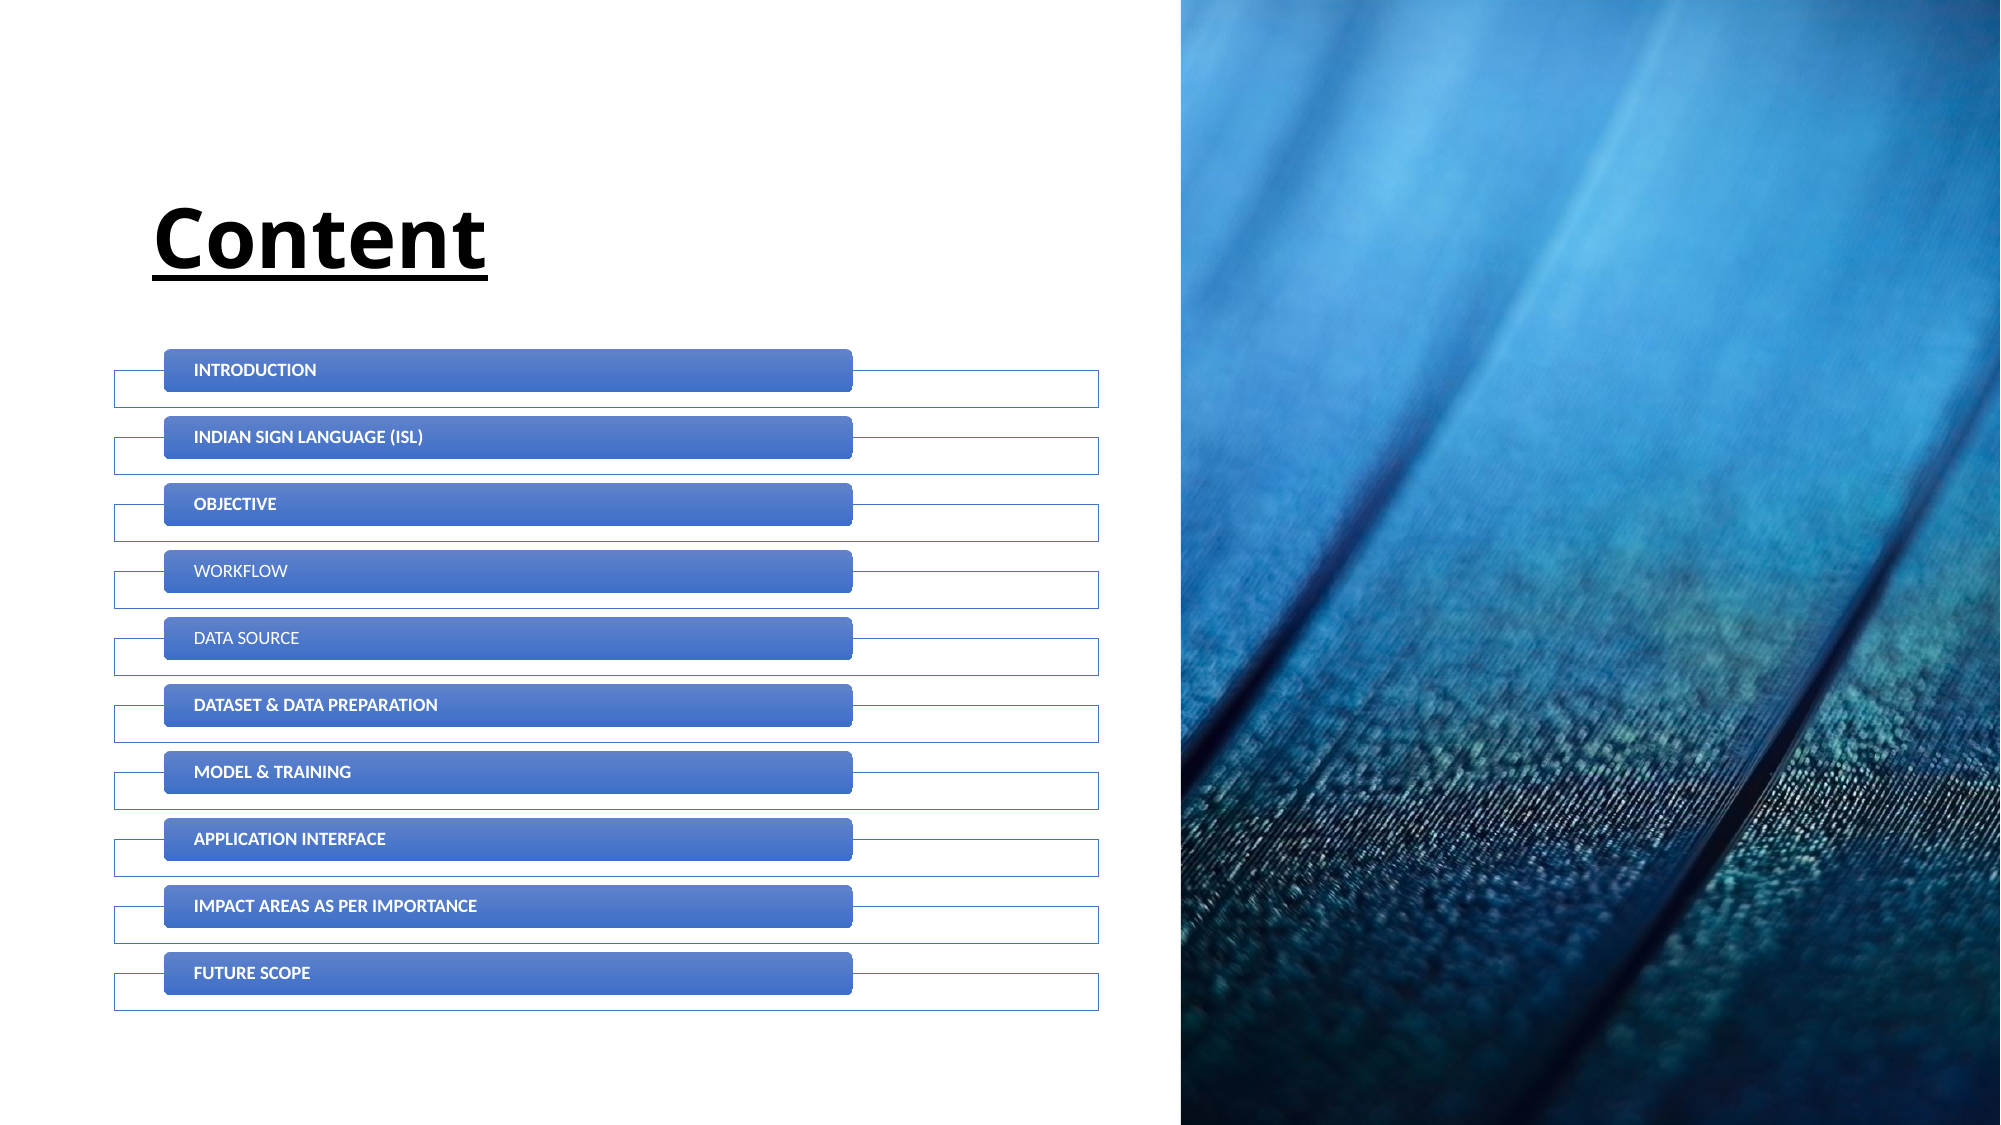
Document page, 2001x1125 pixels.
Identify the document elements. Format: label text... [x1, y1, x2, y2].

picture [1180, 0, 2000, 1125]
title Content [137, 118, 1122, 365]
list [114, 325, 1099, 1034]
text_box [0, 0, 1180, 1125]
picture [1977, 1010, 1986, 1015]
